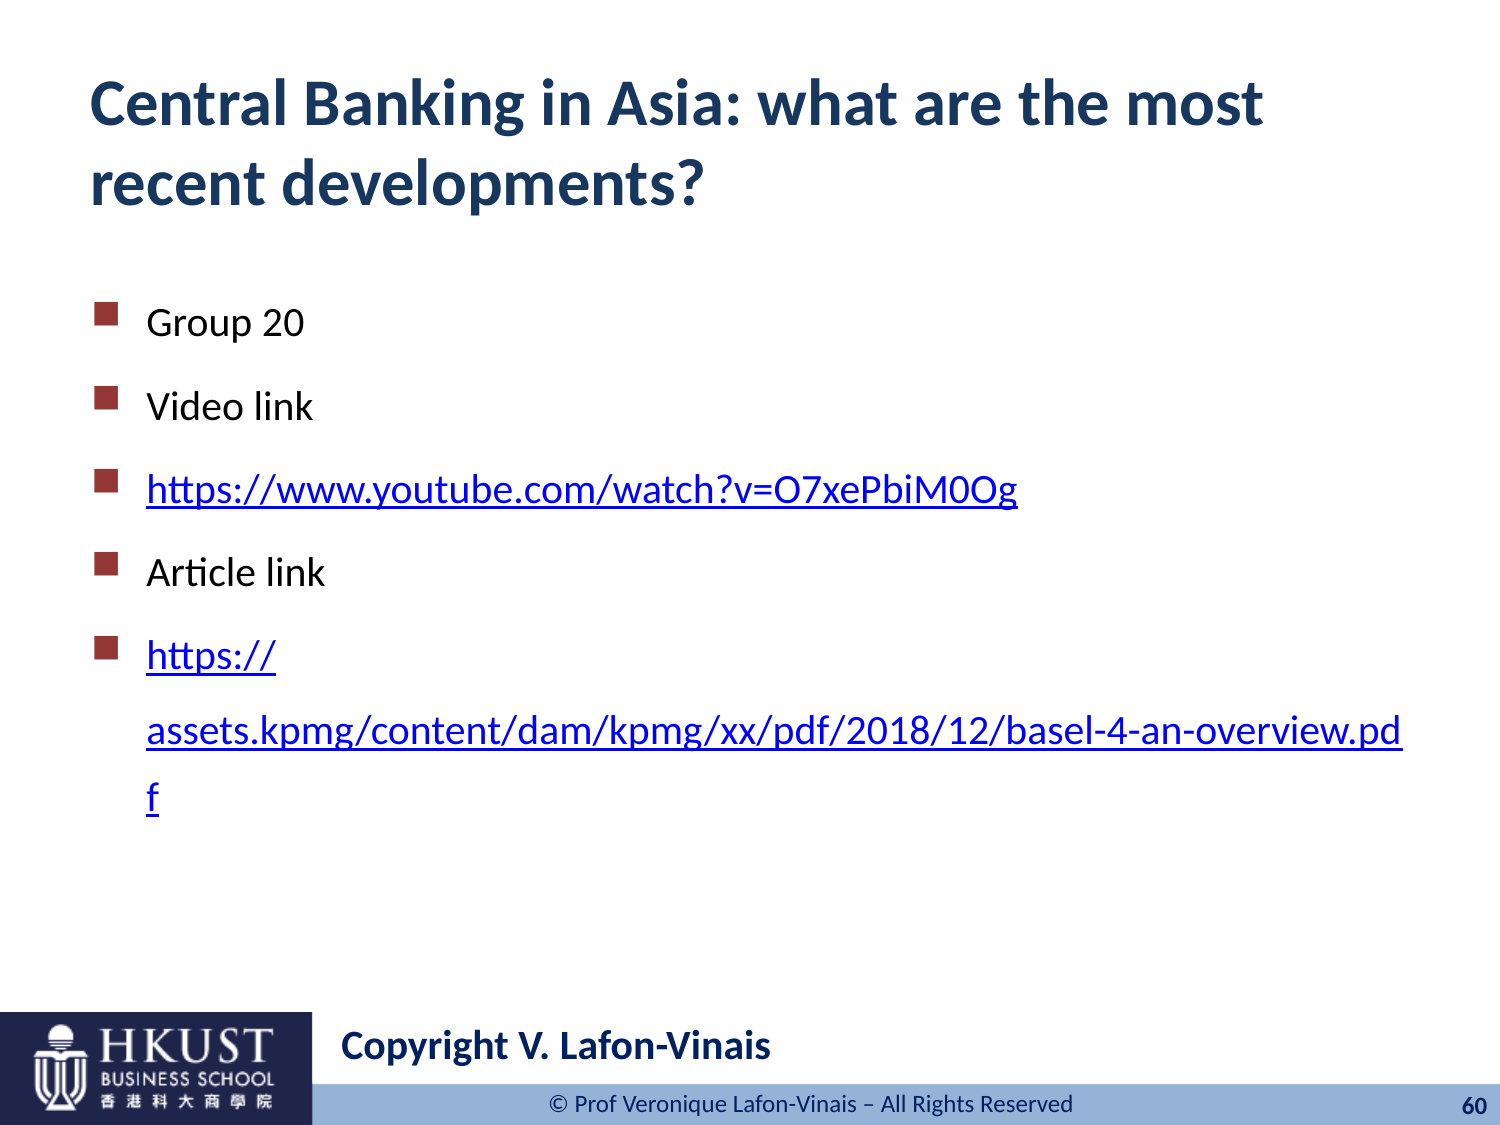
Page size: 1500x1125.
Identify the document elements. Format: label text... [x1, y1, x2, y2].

picture [0, 1012, 1500, 1125]
slide_number 60 [1351, 1080, 1500, 1125]
title Central Banking in Asia: what are the most recent developments? [74, 44, 1426, 233]
list Group 20 Video link https://www.youtube.com/watch?v=O7xePbiM0Og Article link https://assets.kpmg/content/dam/kpmg/xx/pdf/2018/12/basel-4-an-overview.pdf [74, 262, 1426, 1006]
footer Copyright V. Lafon-Vinais [326, 1007, 1500, 1078]
